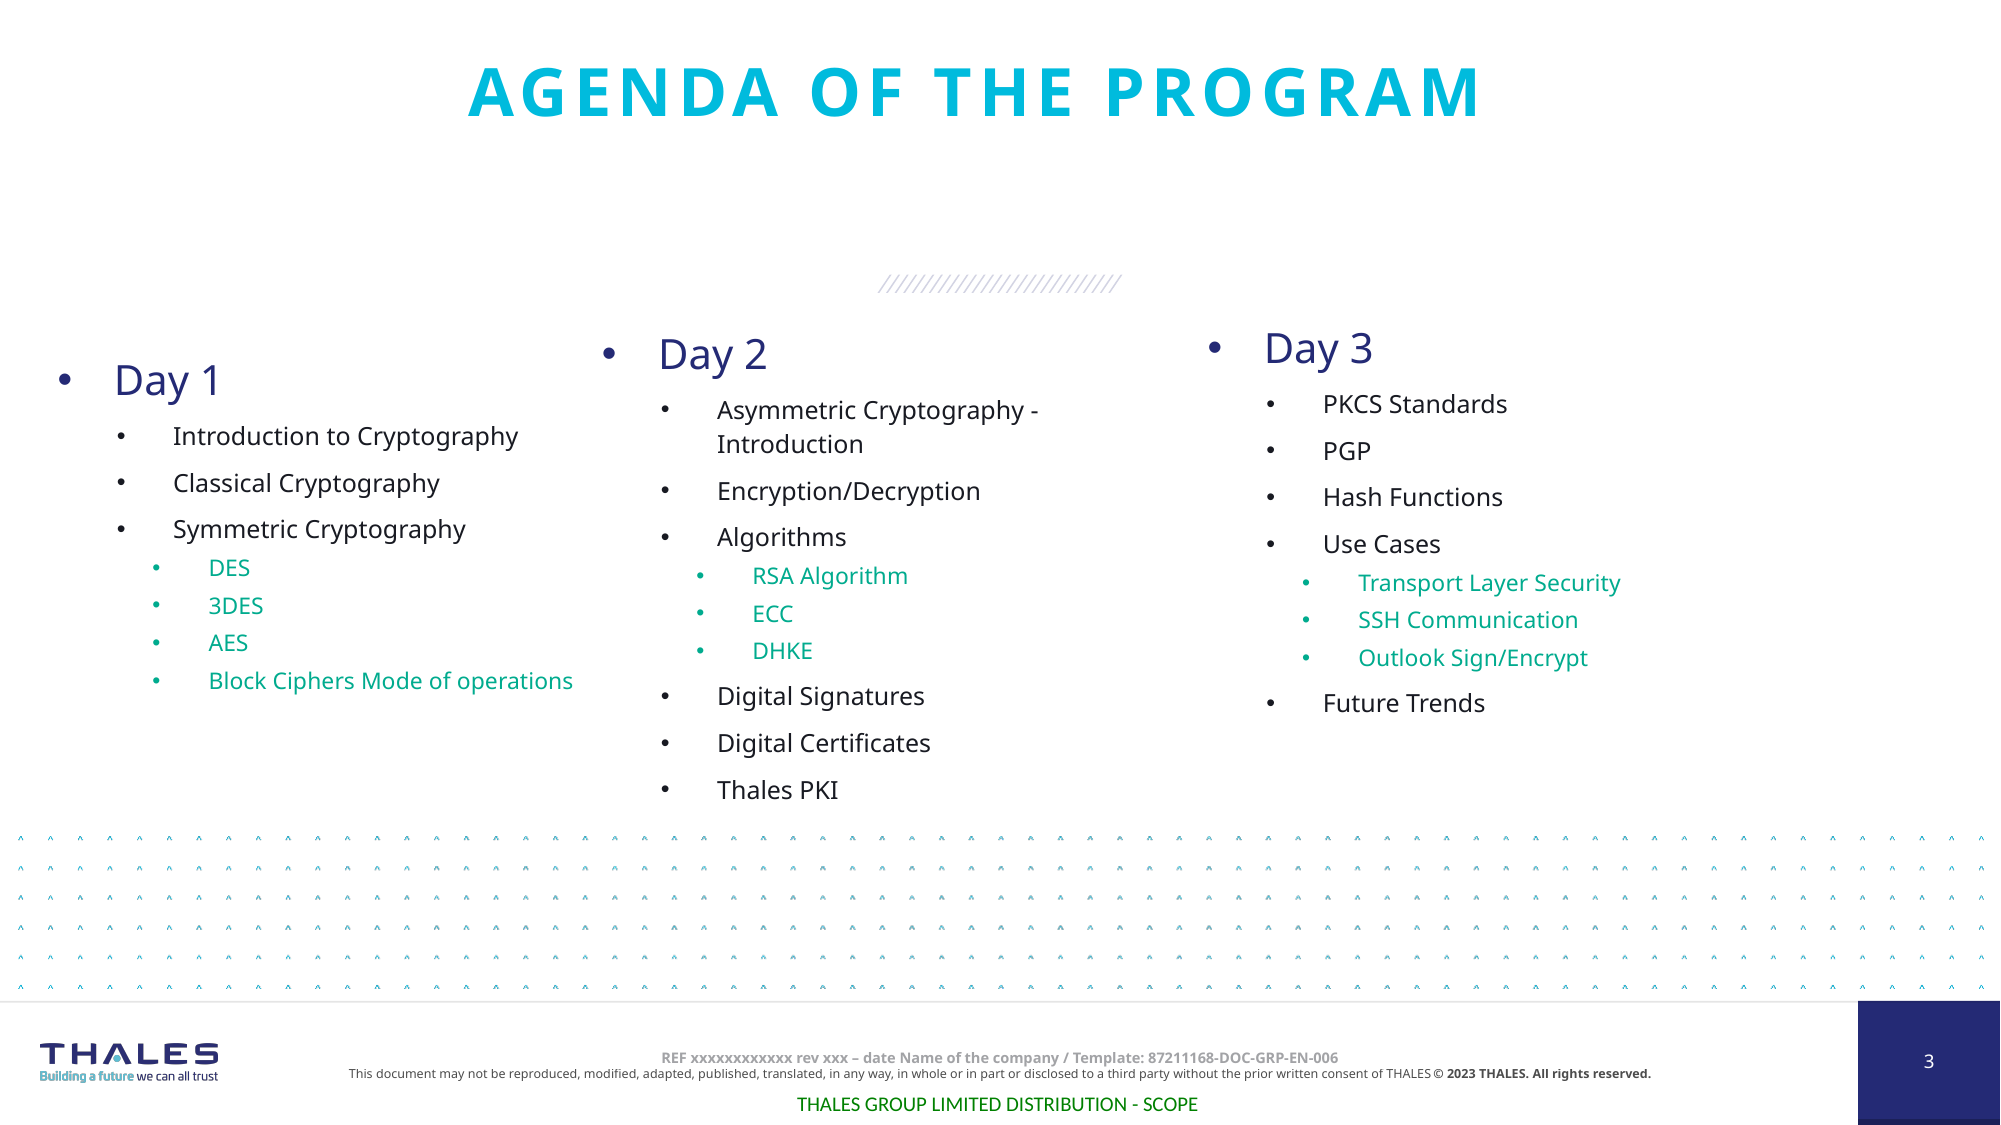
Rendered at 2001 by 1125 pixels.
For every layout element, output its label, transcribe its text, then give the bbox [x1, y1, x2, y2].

picture [40, 1043, 218, 1083]
picture [0, 816, 2000, 989]
list Day 1 Introduction to Cryptography Classical Cryptography Symmetric Cryptography DES 3DES AES Block Ciphers Mode of operations [57, 252, 583, 796]
text_box Day 2 Asymmetric Cryptography - Introduction Encryption/Decryption Algorithms RSA Algorithm ECC DHKE Digital Signatures Digital Certificates Thales PKI [601, 305, 1189, 873]
text_box Day 3 PKCS Standards PGP Hash Functions Use Cases Transport Layer Security SSH Communication Outlook Sign/Encrypt Future Trends [1207, 333, 1685, 873]
title Agenda of the program [267, 49, 1685, 131]
